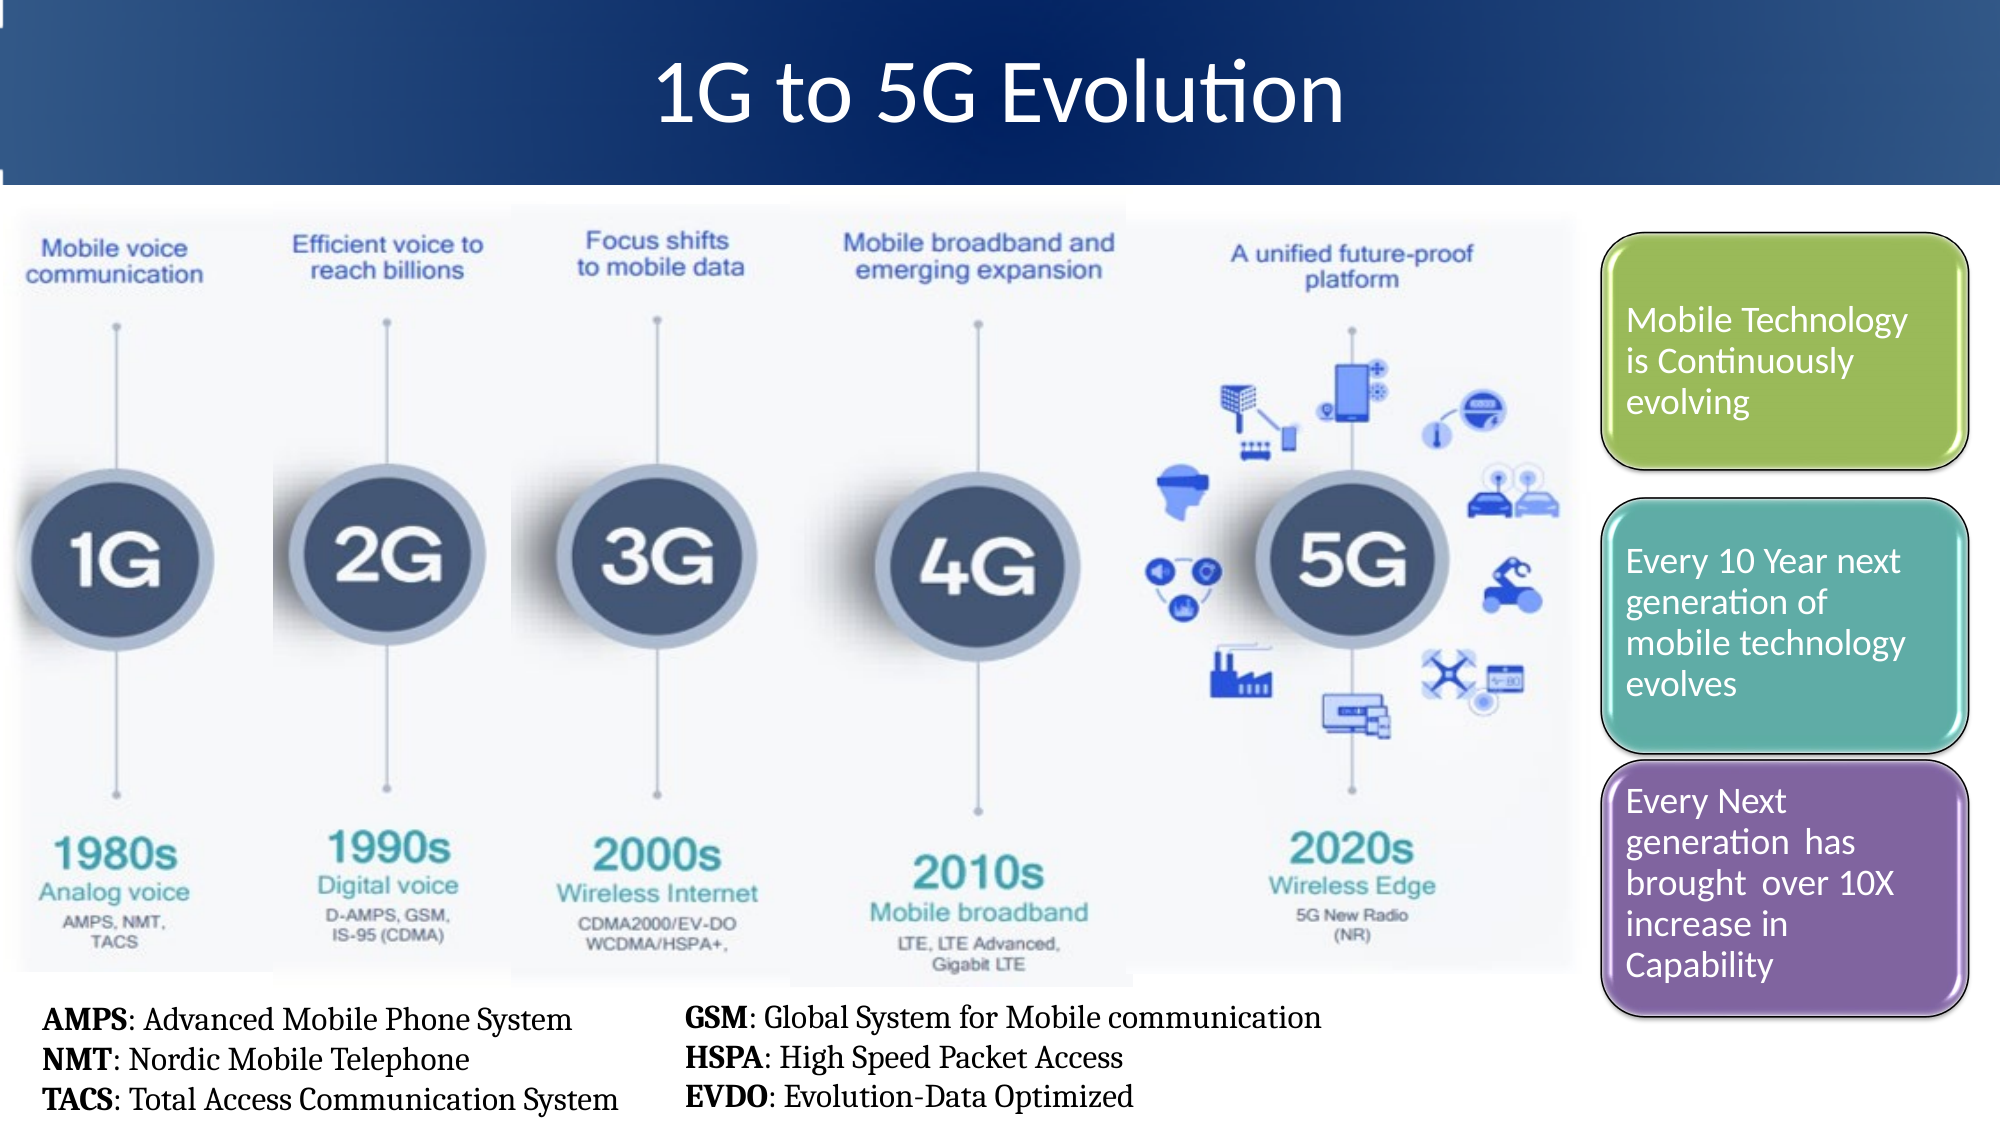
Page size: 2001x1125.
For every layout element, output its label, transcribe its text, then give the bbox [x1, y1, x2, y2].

picture [0, 0, 2000, 185]
text_box GSM: Global System for Mobile communication HSPA: High Speed Packet Access EVDO: Evolution-Data Optimized [670, 999, 1338, 1122]
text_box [3, 188, 1975, 988]
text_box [1594, 495, 1976, 1027]
text_box AMPS: Advanced Mobile Phone System NMT: Nordic Mobile Telephone TACS: Total Access Communication System [27, 999, 635, 1125]
